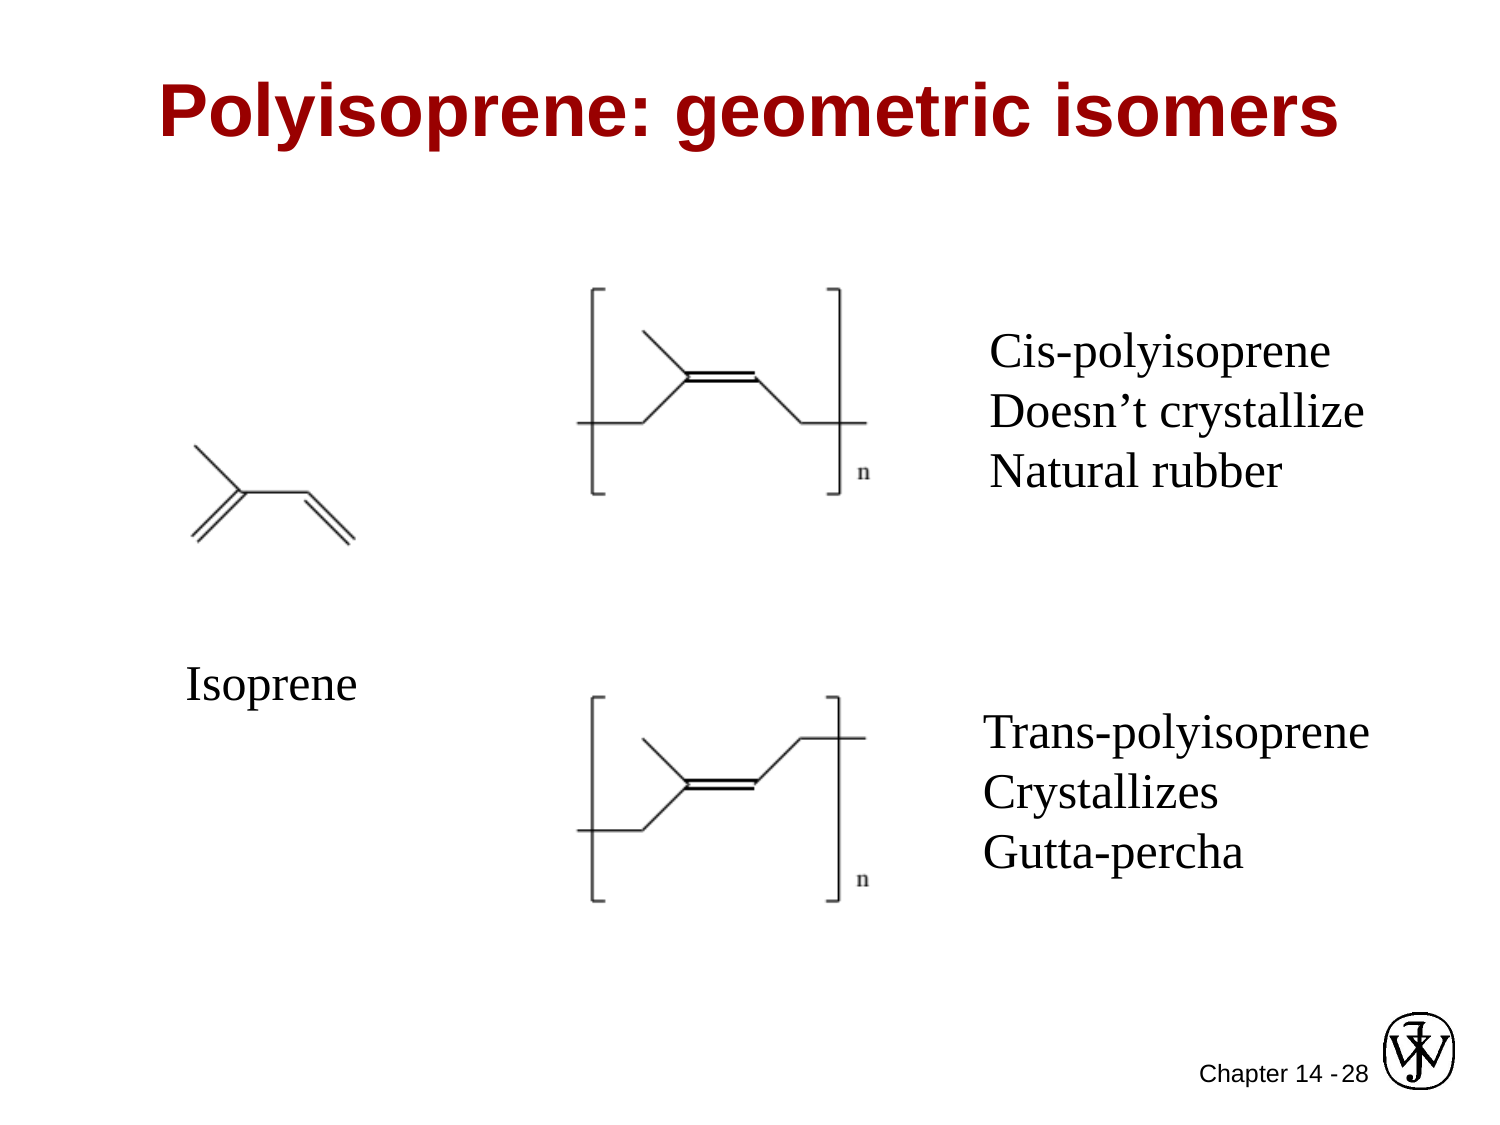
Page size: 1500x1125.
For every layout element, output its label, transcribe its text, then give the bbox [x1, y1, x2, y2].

text_box Cis-polyisoprene Doesn’t crystallize Natural rubber [974, 309, 1381, 505]
slide_number 28 [1258, 1050, 1453, 1110]
picture [186, 439, 358, 550]
text_box Isoprene [170, 643, 373, 718]
text_box Trans-polyisoprene Crystallizes Gutta-percha [968, 690, 1386, 886]
picture [573, 283, 872, 500]
picture [1383, 1012, 1455, 1090]
picture [573, 691, 871, 907]
title Polyisoprene: geometric isomers [112, 62, 1388, 150]
